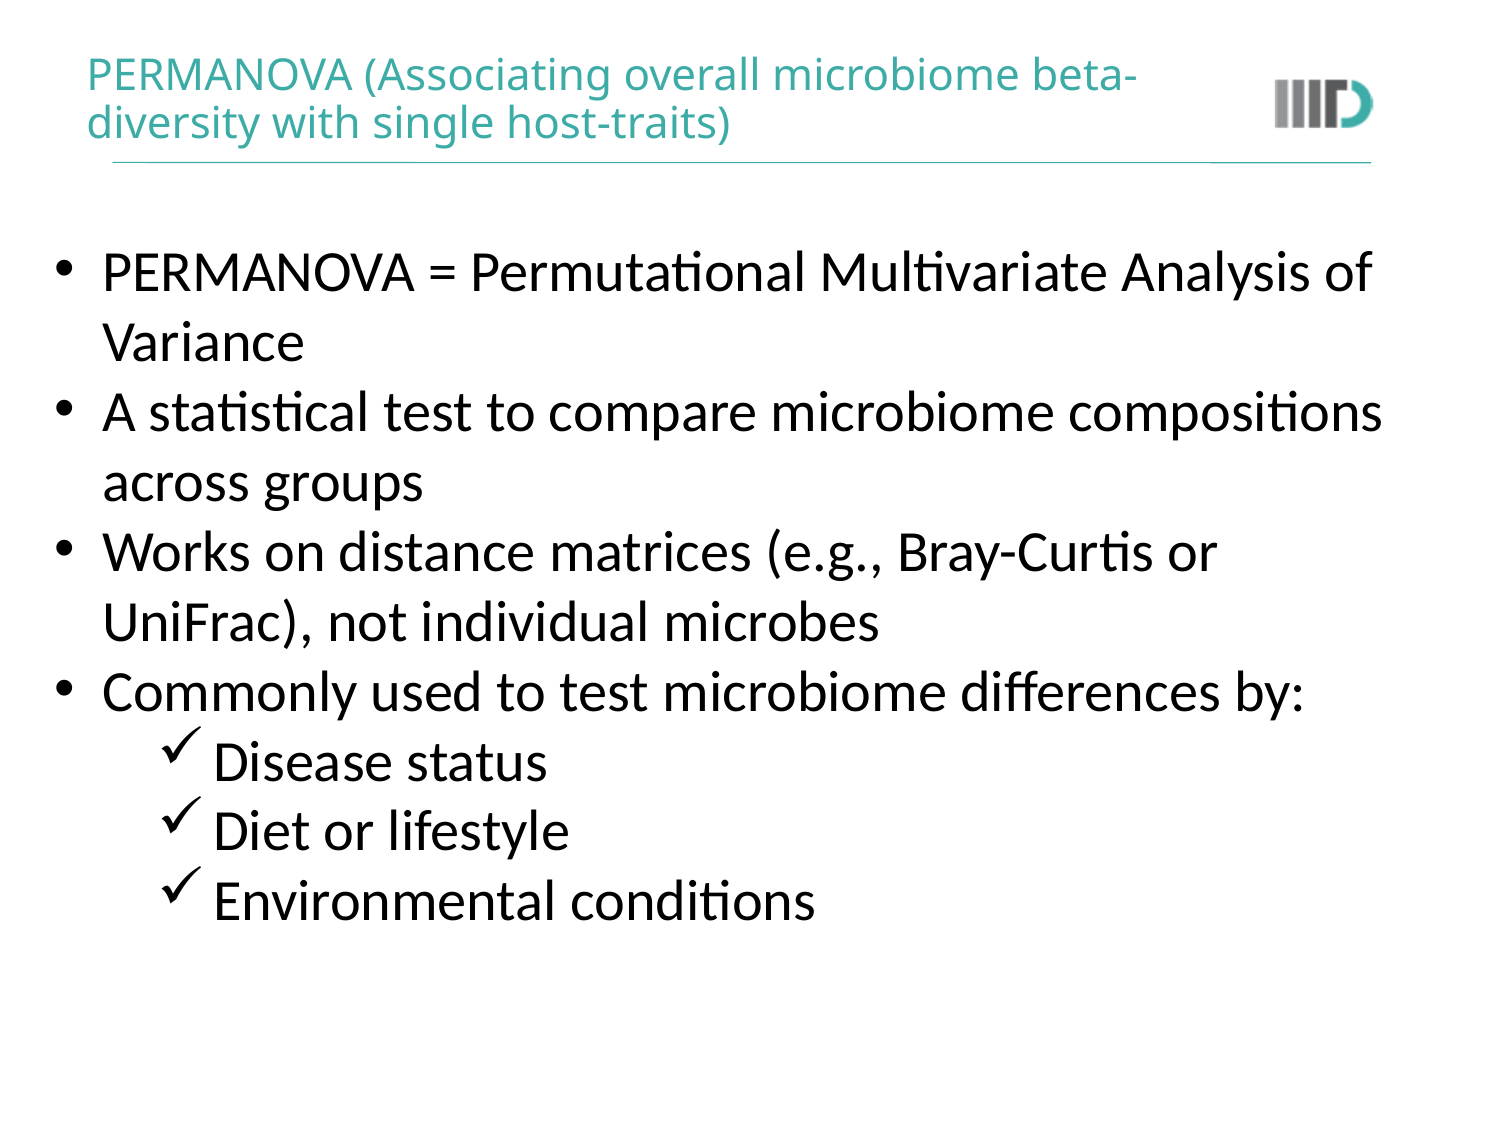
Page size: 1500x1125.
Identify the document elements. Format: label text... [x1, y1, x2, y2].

picture [1320, 67, 1388, 141]
text_box PERMANOVA = Permutational Multivariate Analysis of Variance A statistical test to compare microbiome compositions across groups Works on distance matrices (e.g., Bray-Curtis or UniFrac), not individual microbes Commonly used to test microbiome differences by: Disease status Diet or lifestyle Environmental conditions [40, 225, 1447, 940]
title PERMANOVA (Associating overall microbiome beta-diversity with single host-traits) [71, 45, 1320, 156]
